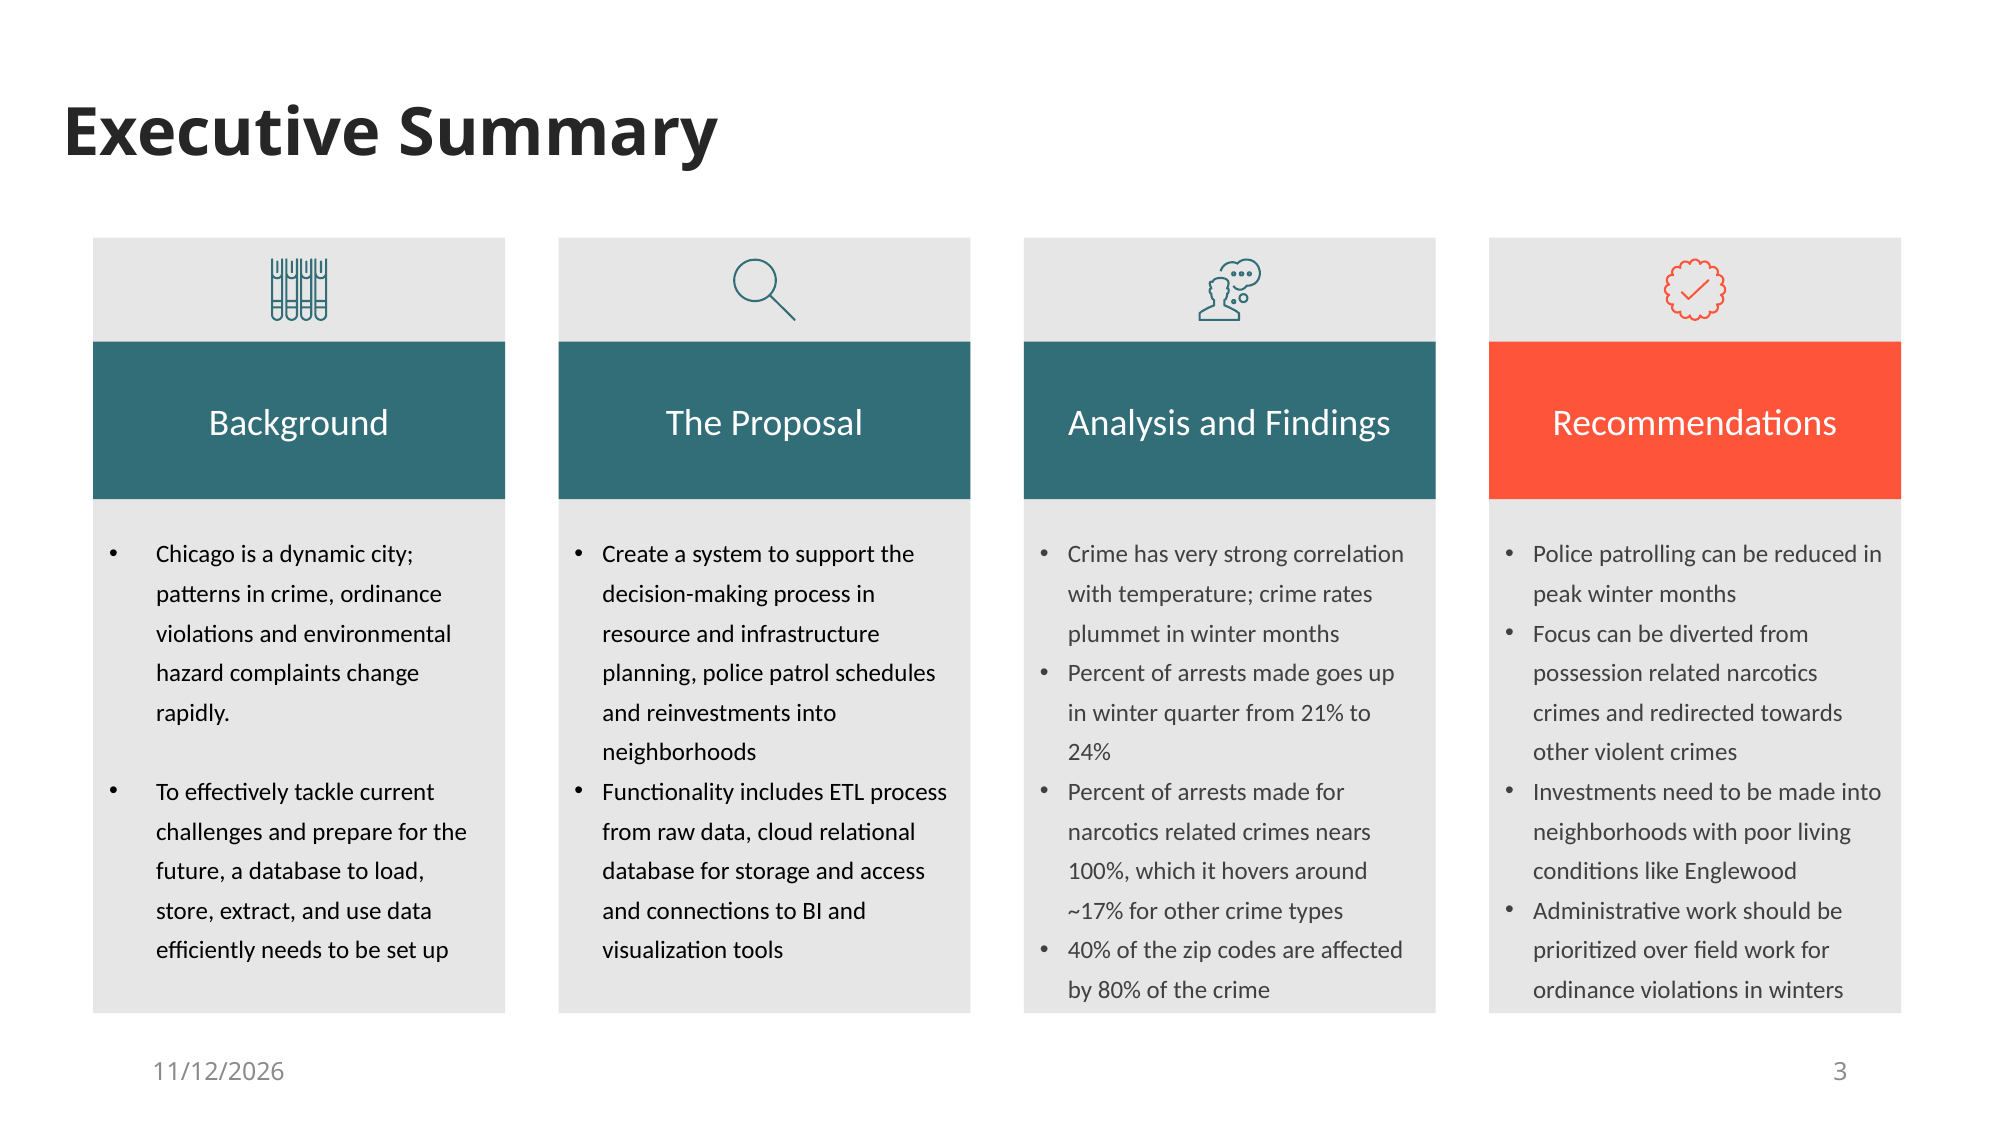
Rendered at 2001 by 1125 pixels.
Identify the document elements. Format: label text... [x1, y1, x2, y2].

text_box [1663, 258, 1727, 321]
text_box Chicago is a dynamic city; patterns in crime, ordinance violations and environmental hazard complaints change rapidly. To effectively tackle current challenges and prepare for the future, a database to load, store, extract, and use data efficiently needs to be set up [109, 528, 490, 964]
text_box [1023, 237, 1437, 341]
text_box [1488, 500, 1902, 1014]
text_box [1023, 500, 1437, 1014]
text_box Create a system to support the decision-making process in resource and infrastructure planning, police patrol schedules and reinvestments into neighborhoods Functionality includes ETL process from raw data, cloud relational database for storage and access and connections to BI and visualization tools [574, 528, 955, 964]
text_box The Proposal [558, 341, 971, 500]
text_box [271, 258, 328, 321]
text_box [558, 237, 971, 341]
text_box Police patrolling can be reduced in peak winter months Focus can be diverted from possession related narcotics crimes and redirected towards other violent crimes Investments need to be made into neighborhoods with poor living conditions like Englewood Administrative work should be prioritized over field work for ordinance violations in winters [1505, 528, 1886, 1043]
text_box [733, 258, 796, 321]
text_box Analysis and Findings [1023, 341, 1437, 500]
text_box Executive Summary [62, 88, 1938, 169]
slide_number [137, 1042, 588, 1103]
text_box [92, 237, 506, 341]
slide_number 3 [1412, 1042, 1863, 1103]
text_box [558, 500, 971, 1014]
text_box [1198, 258, 1261, 321]
text_box Background [92, 341, 506, 500]
text_box [1488, 237, 1902, 341]
text_box Recommendations [1488, 341, 1902, 500]
text_box Crime has very strong correlation with temperature; crime rates plummet in winter months Percent of arrests made goes up in winter quarter from 21% to 24% Percent of arrests made for narcotics related crimes nears 100%, which it hovers around ~17% for other crime types 40% of the zip codes are affected by 80% of the crime [1039, 528, 1420, 1083]
text_box [92, 500, 506, 1014]
